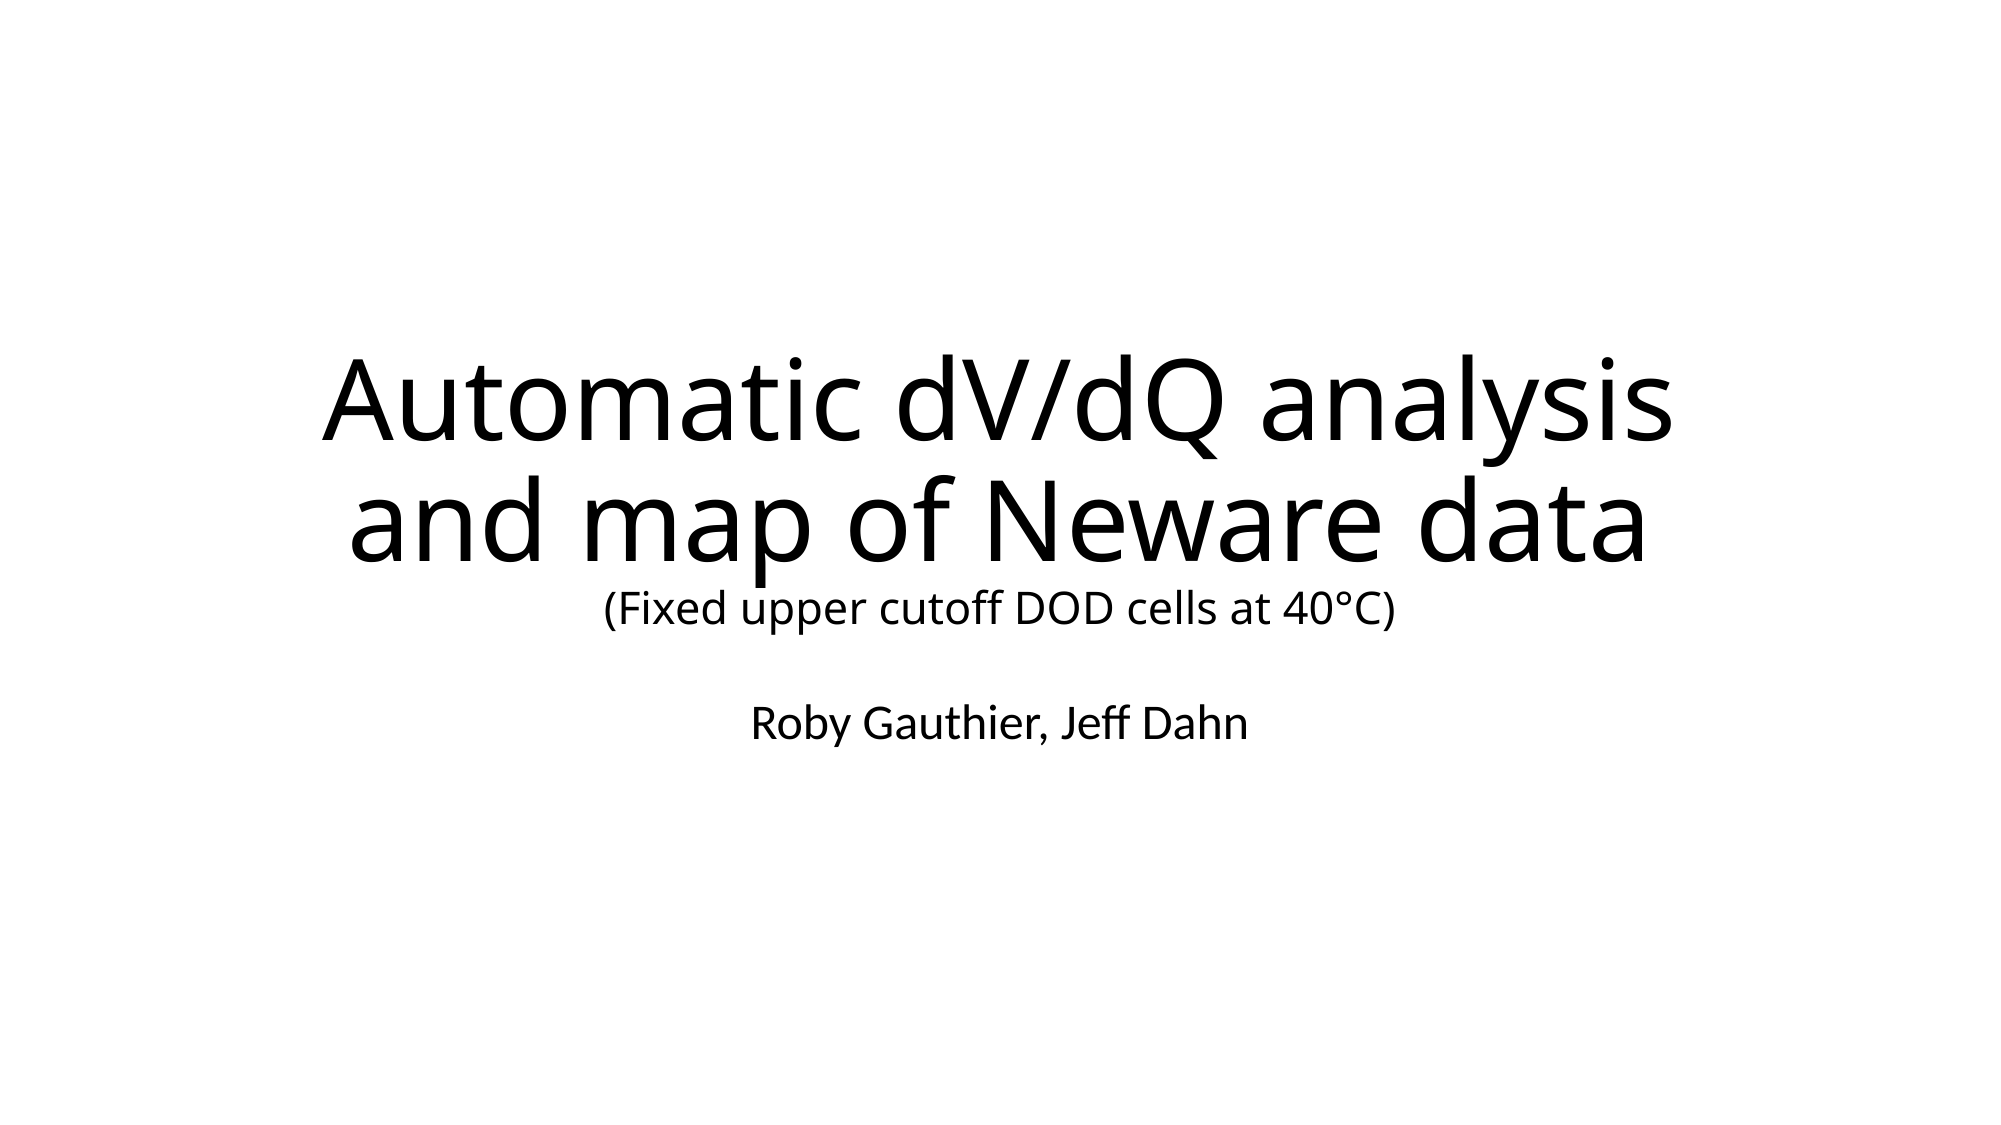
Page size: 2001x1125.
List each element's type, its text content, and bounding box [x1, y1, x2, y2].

subtitle Roby Gauthier, Jeff Dahn [249, 688, 1750, 961]
title Automatic dV/dQ analysis and map of Neware data (Fixed upper cutoff DOD cells at 40°C) [249, 250, 1750, 643]
